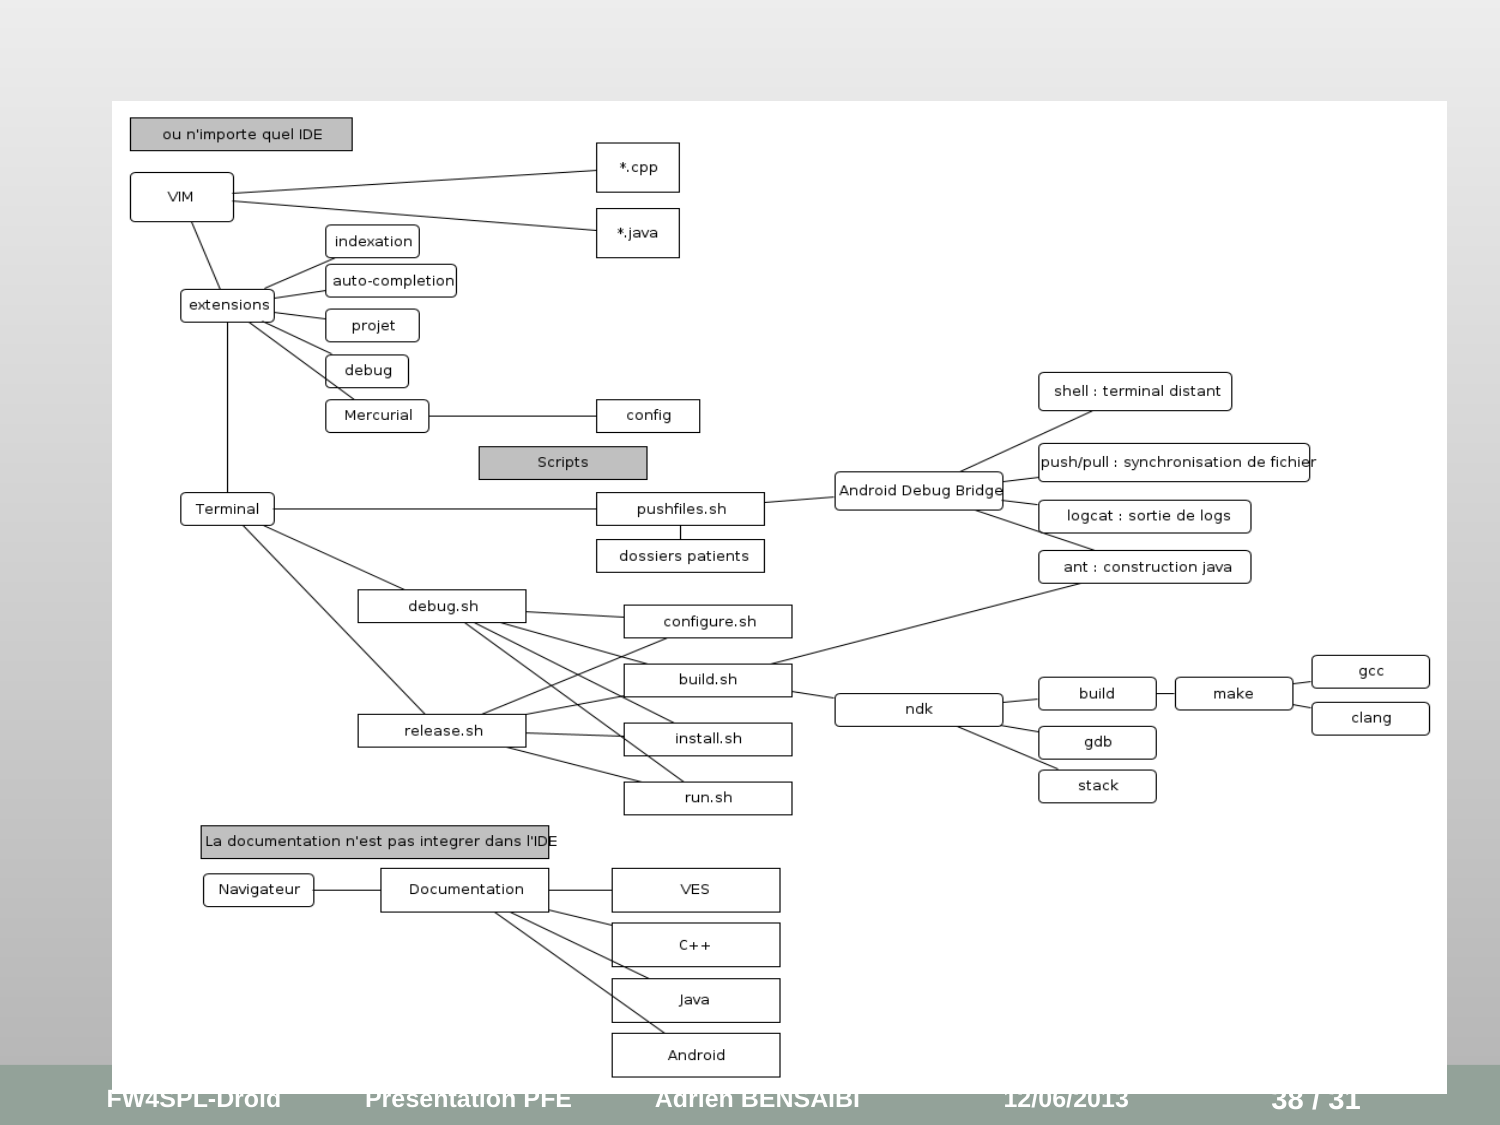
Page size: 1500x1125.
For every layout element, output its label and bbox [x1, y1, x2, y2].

picture [111, 101, 1448, 1095]
